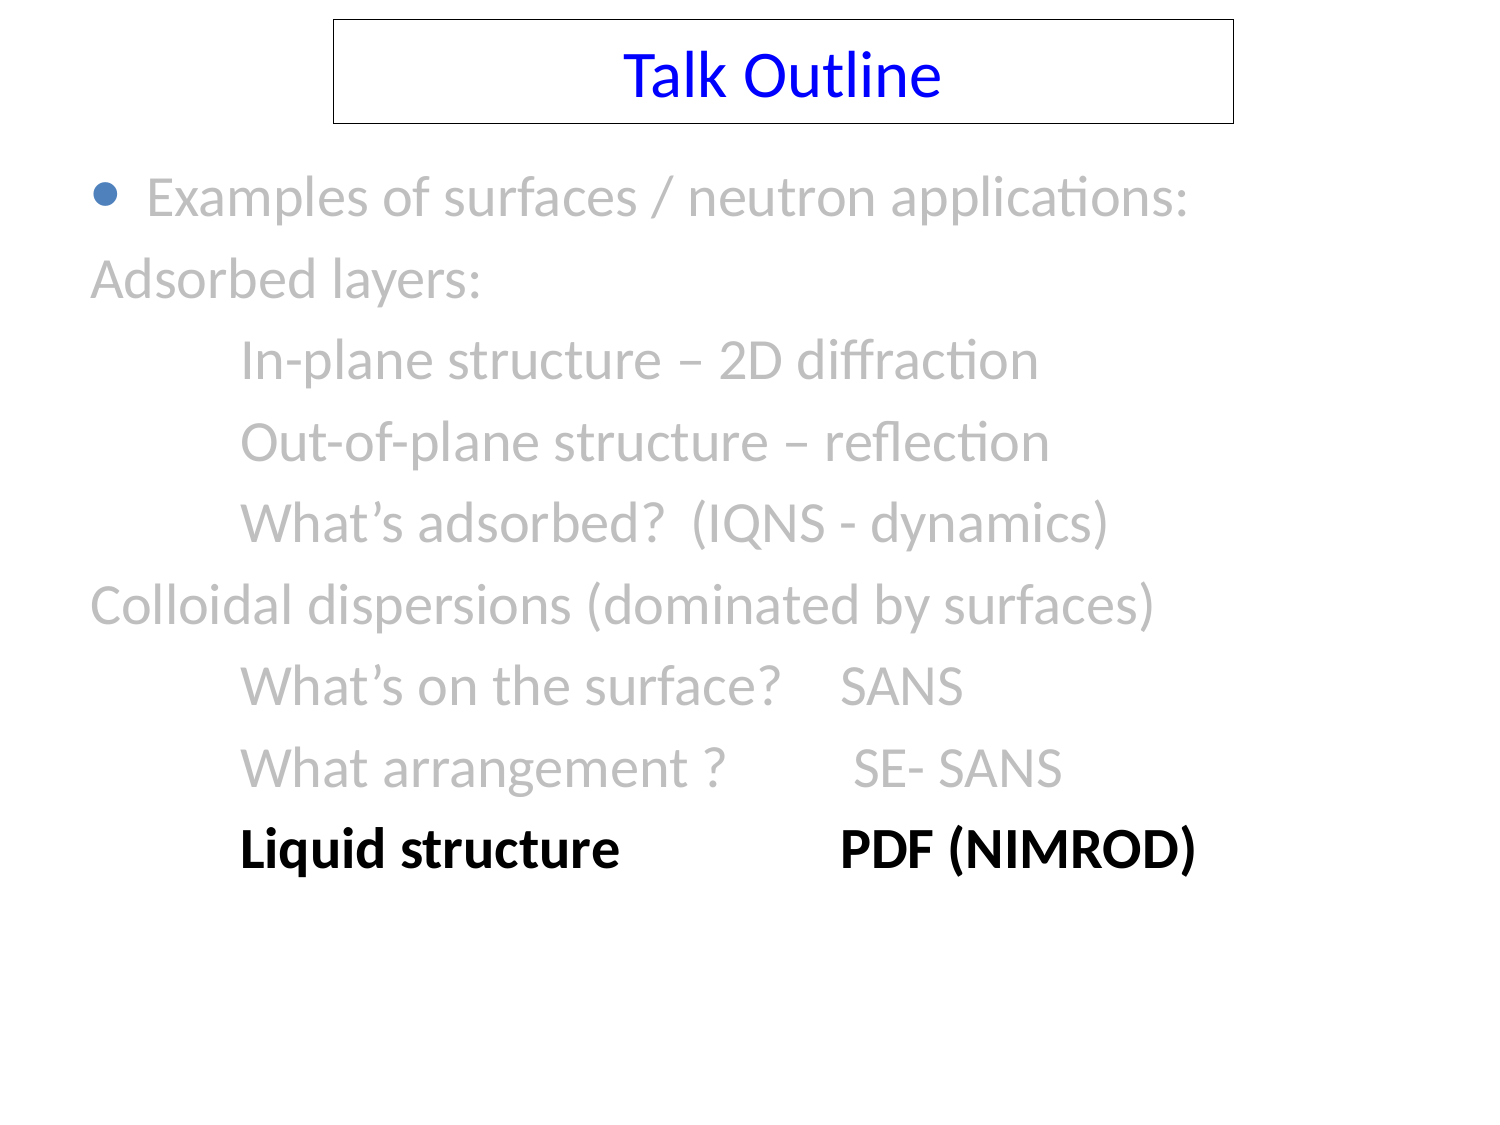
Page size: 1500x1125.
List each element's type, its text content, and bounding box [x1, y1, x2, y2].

title Talk Outline [333, 19, 1234, 124]
list Examples of surfaces / neutron applications: Adsorbed layers: In-plane structure – 2D diffraction Out-of-plane structure – reflection What’s adsorbed? (IQNS - dynamics) Colloidal dispersions (dominated by surfaces) What’s on the surface? SANS What arrangement ? SE- SANS Liquid structure PDF (NIMROD) [75, 150, 1425, 1071]
